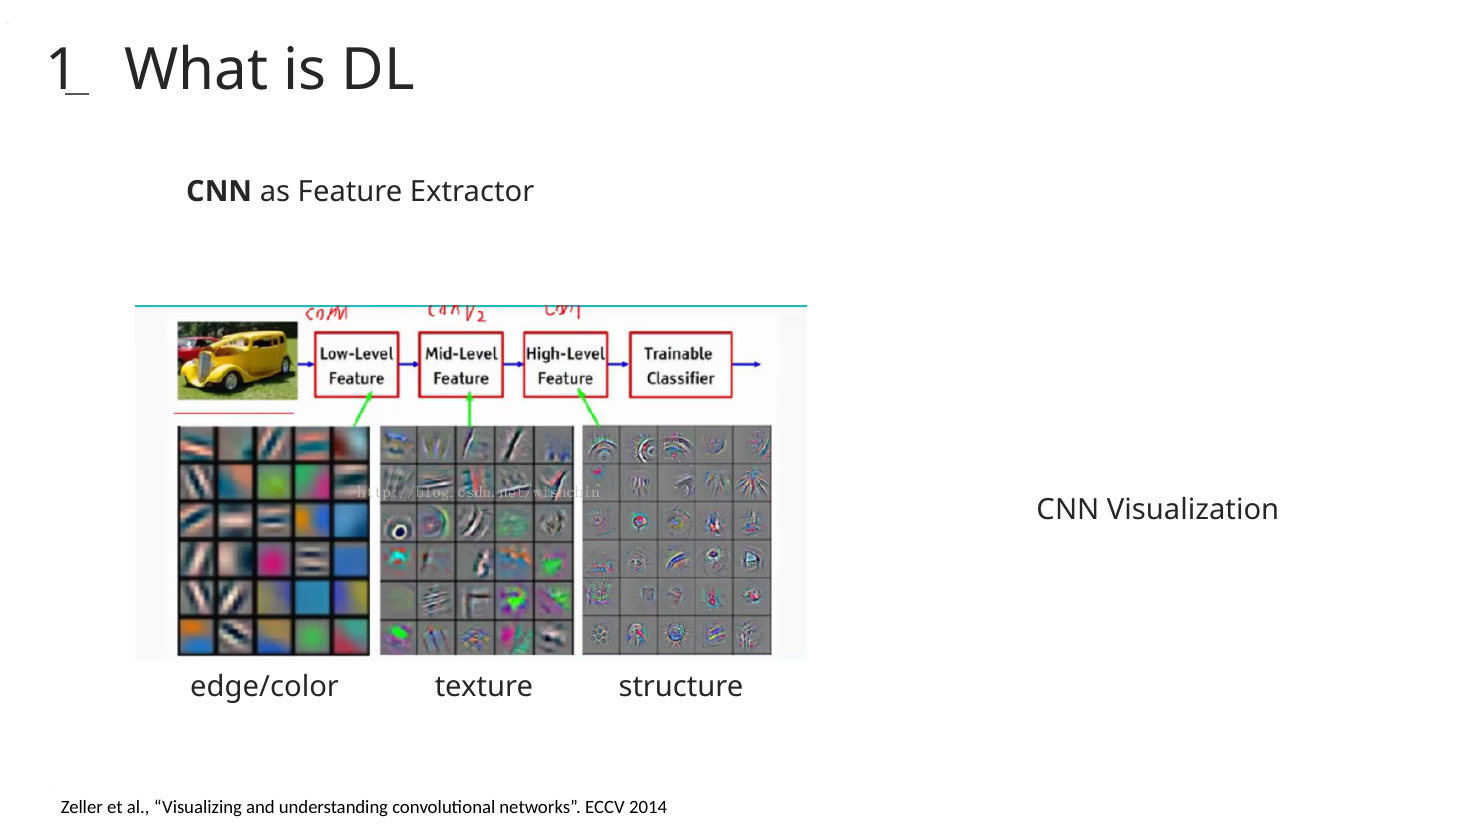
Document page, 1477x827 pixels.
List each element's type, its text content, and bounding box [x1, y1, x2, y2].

text_box structure [568, 668, 794, 710]
text_box 1 What is DL [5, 23, 455, 109]
text_box texture [372, 668, 568, 710]
text_box Zeller et al., “Visualizing and understanding convolutional networks”. ECCV 2014 [46, 787, 1471, 825]
text_box edge/color [175, 668, 372, 710]
picture [135, 305, 808, 660]
text_box CNN as Feature Extractor [171, 165, 739, 215]
text_box CNN Visualization [1021, 482, 1377, 533]
